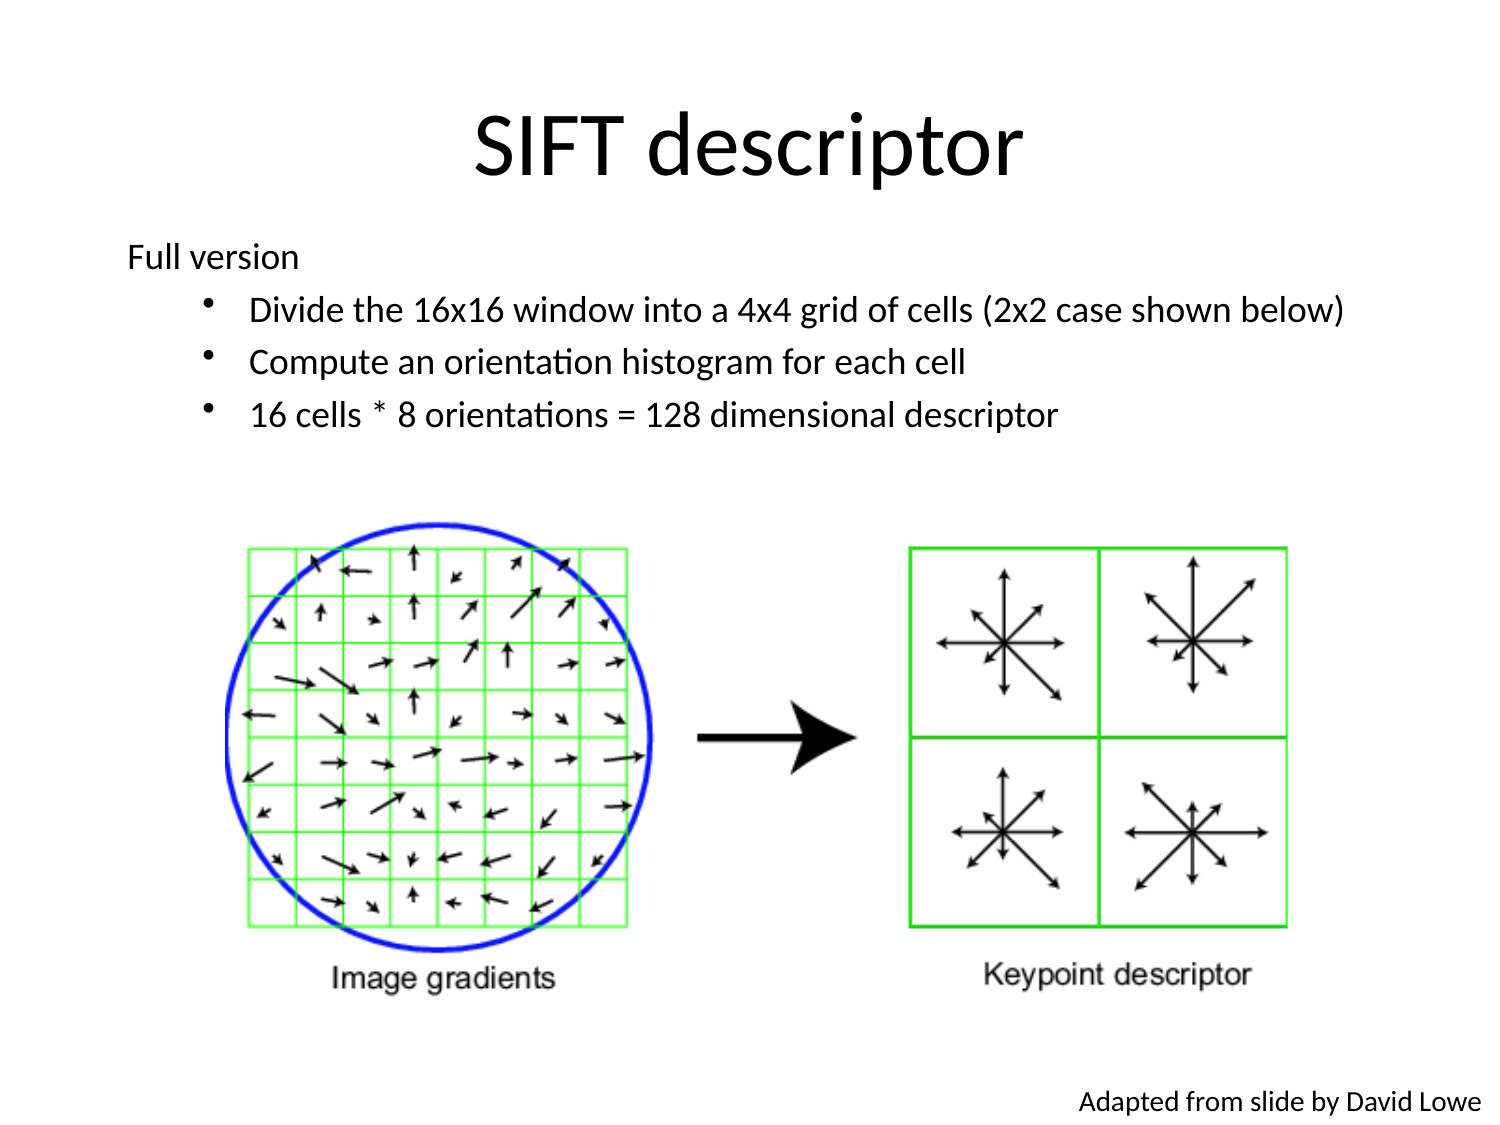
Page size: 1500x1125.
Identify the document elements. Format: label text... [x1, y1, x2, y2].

text_box Adapted from slide by David Lowe [1064, 1074, 1498, 1125]
title SIFT descriptor [75, 45, 1425, 233]
text_box Full version Divide the 16x16 window into a 4x4 grid of cells (2x2 case shown below) Compute an orientation histogram for each cell 16 cells * 8 orientations = 128 dimensional descriptor [112, 224, 1475, 1088]
picture [224, 487, 1305, 1002]
